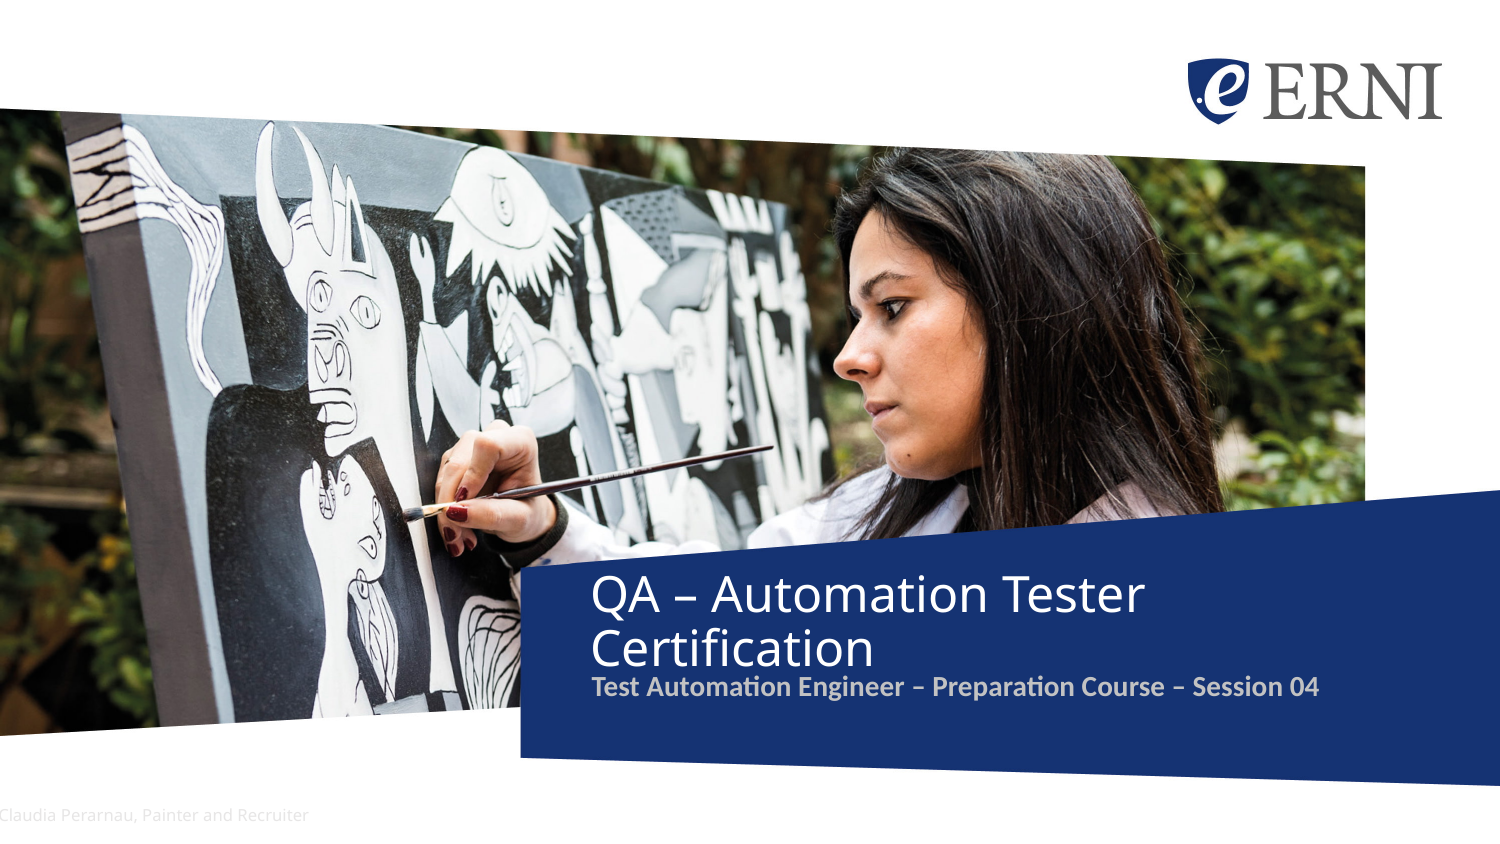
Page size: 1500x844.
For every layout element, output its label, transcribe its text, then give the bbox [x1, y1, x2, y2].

list Test Automation Engineer – Preparation Course – Session 04 [586, 666, 1441, 709]
title QA – Automation Tester Certification [586, 593, 1440, 654]
picture [0, 0, 1500, 844]
